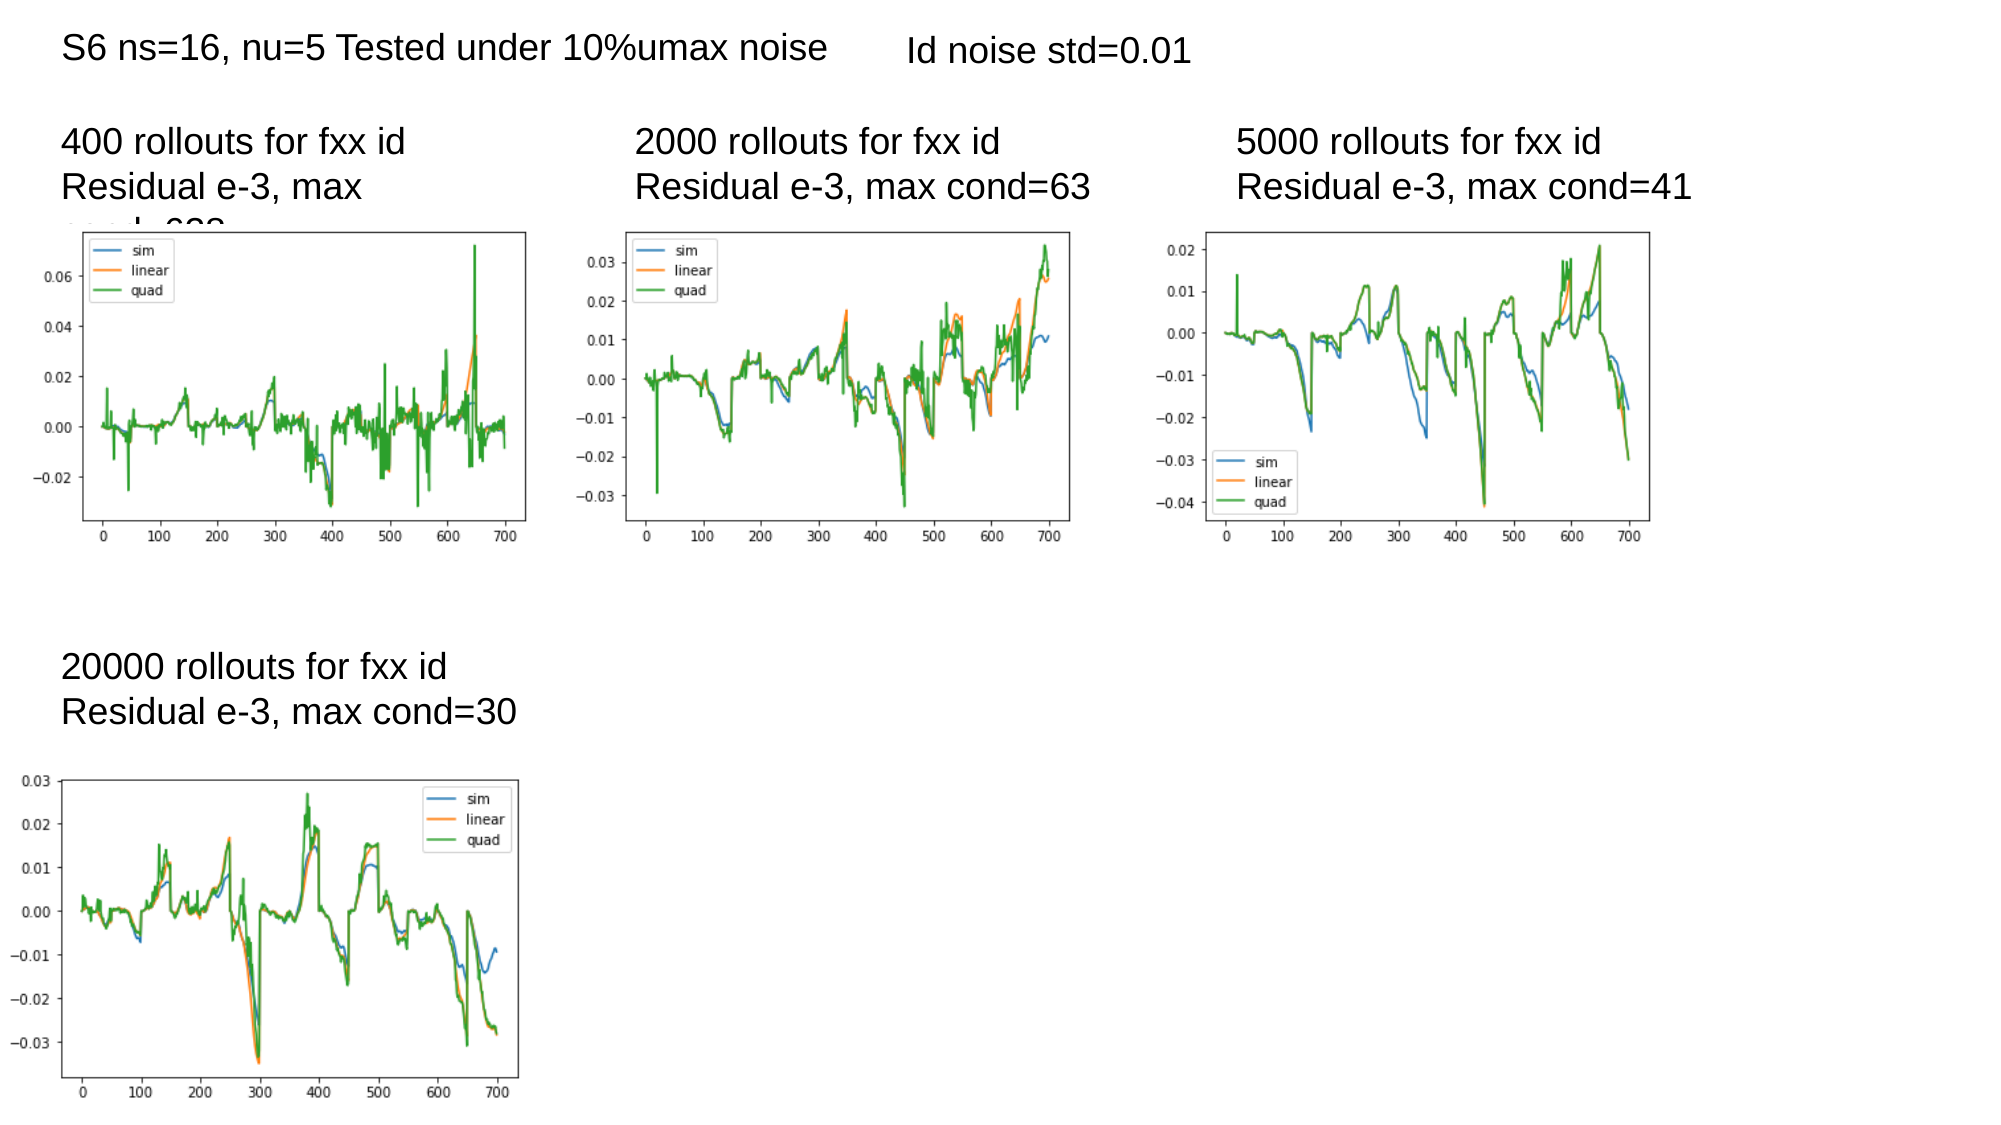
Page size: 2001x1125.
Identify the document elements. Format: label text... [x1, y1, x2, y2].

picture [1146, 224, 1657, 552]
picture [0, 766, 526, 1110]
text_box Id noise std=0.01 [891, 18, 1210, 79]
text_box 2000 rollouts for fxx id Residual e-3, max cond=63 [619, 109, 1111, 215]
text_box 5000 rollouts for fxx id Residual e-3, max cond=41 [1221, 109, 1780, 215]
text_box 400 rollouts for fxx id Residual e-3, max cond=628 [46, 109, 543, 260]
text_box S6 ns=16, nu=5 Tested under 10%umax noise [46, 15, 923, 76]
text_box 20000 rollouts for fxx id Residual e-3, max cond=30 [46, 634, 612, 785]
picture [22, 224, 533, 552]
picture [566, 224, 1077, 552]
